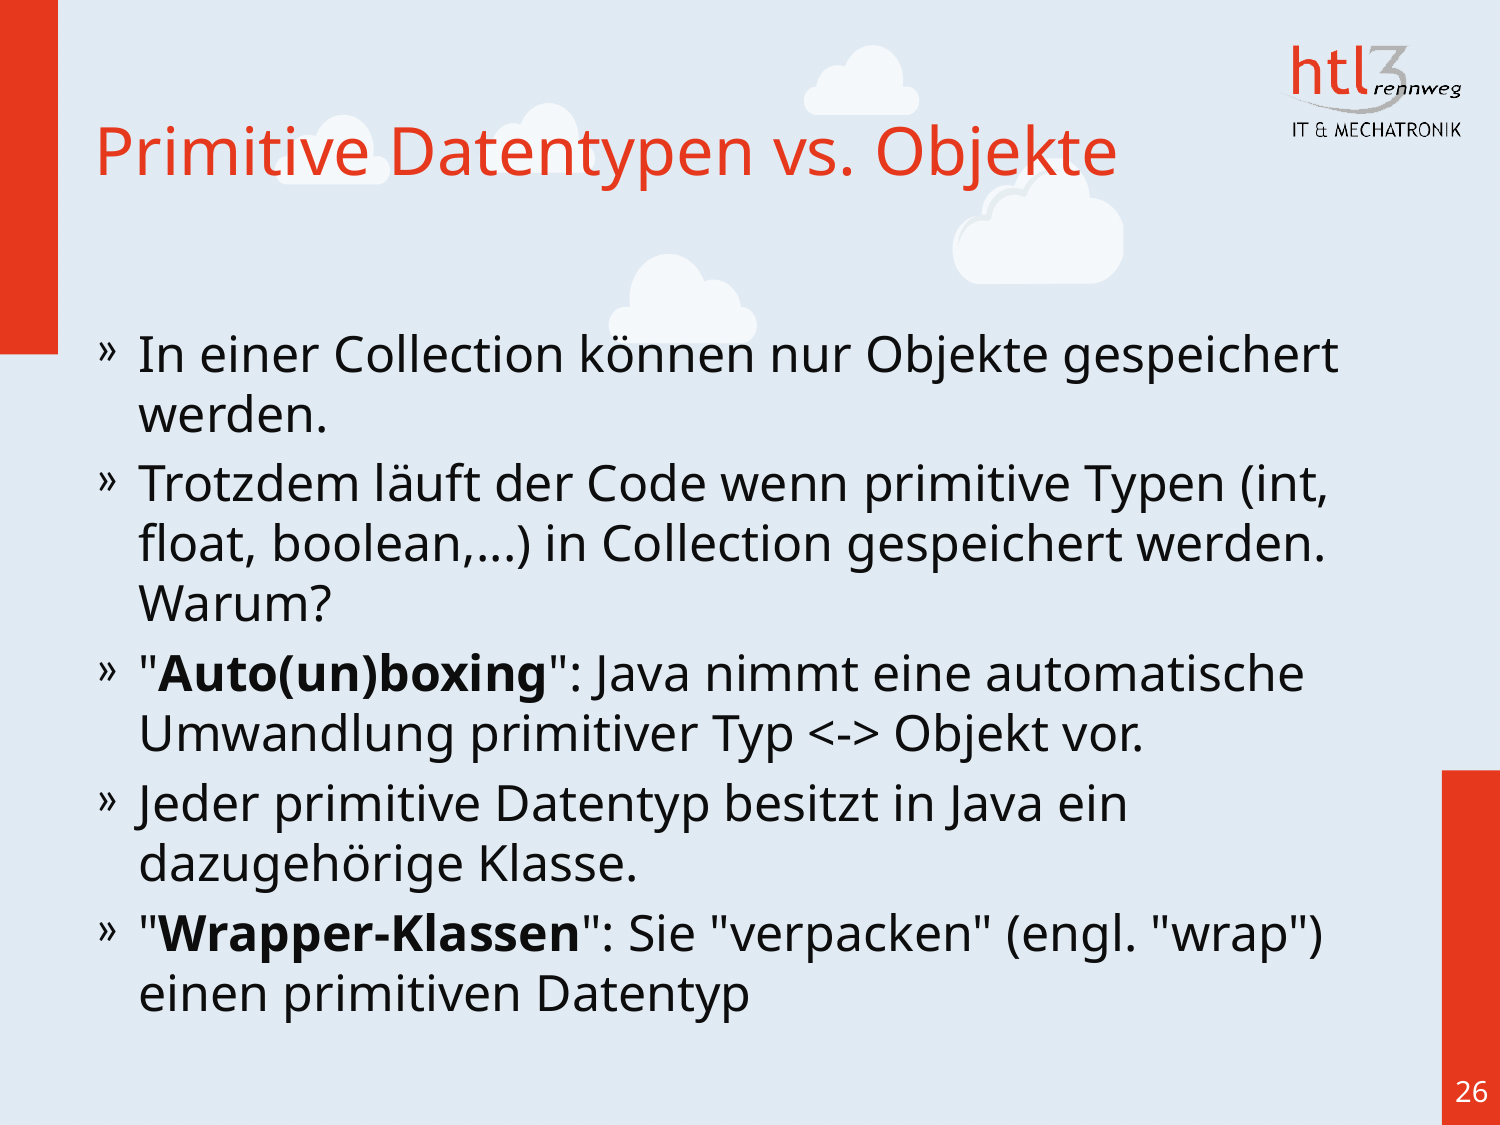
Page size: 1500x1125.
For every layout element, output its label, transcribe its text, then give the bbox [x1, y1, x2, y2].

picture [0, 0, 1500, 1125]
title Primitive Datentypen vs. Objekte [79, 101, 1282, 197]
list In einer Collection können nur Objekte gespeichert werden. Trotzdem läuft der Code wenn primitive Typen (int, float, boolean,...) in Collection gespeichert werden. Warum? "Auto(un)boxing": Java nimmt eine automatische Umwandlung primitiver Typ <-> Objekt vor. Jeder primitive Datentyp besitzt in Java ein dazugehörige Klasse. "Wrapper-Klassen": Sie "verpacken" (engl. "wrap") einen primitiven Datentyp [79, 314, 1459, 1034]
